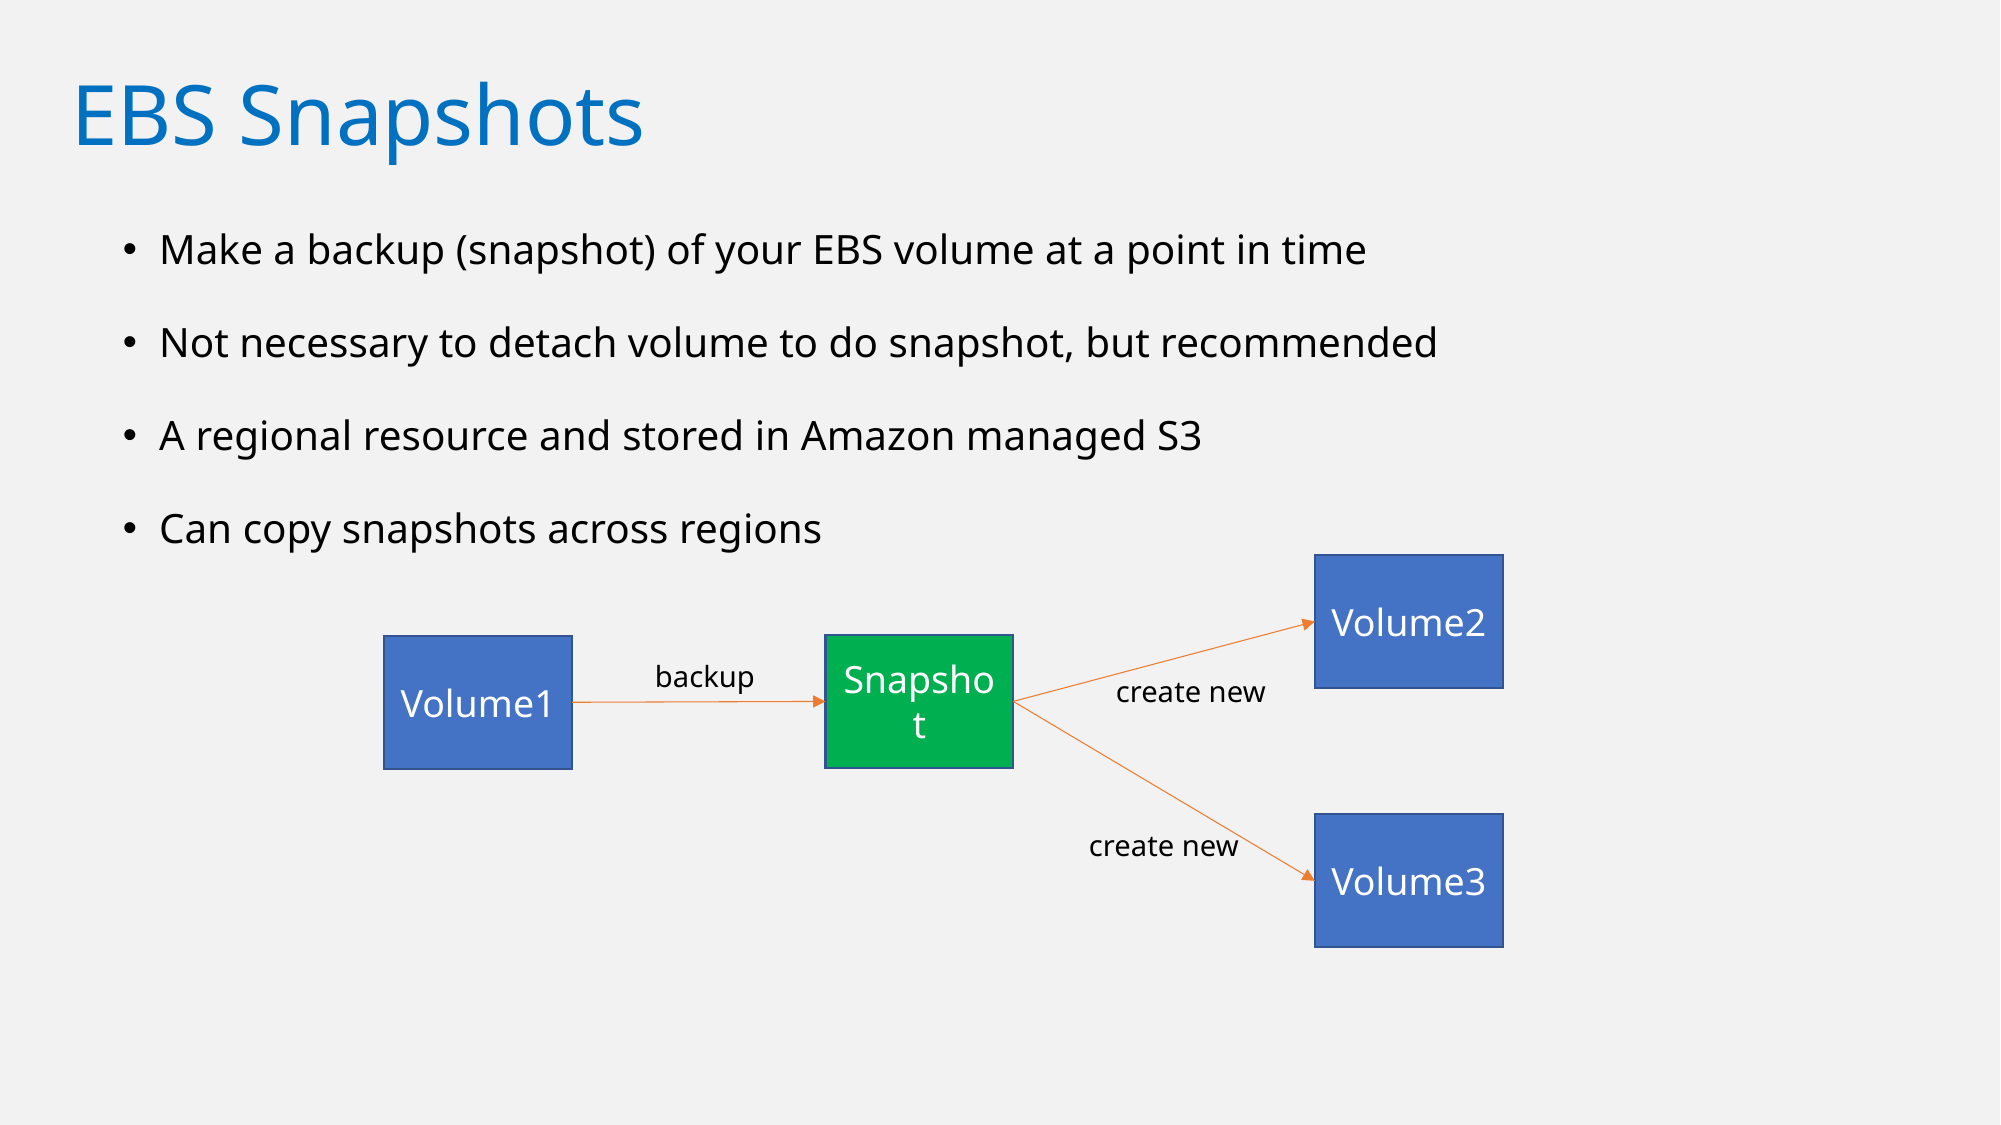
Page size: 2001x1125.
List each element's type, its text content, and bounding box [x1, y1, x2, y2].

text_box Snapshot [824, 634, 1013, 769]
text_box Volume3 [1314, 813, 1504, 948]
text_box backup [640, 650, 770, 701]
list Make a backup (snapshot) of your EBS volume at a point in time Not necessary to detach volume to do snapshot, but recommended A regional resource and stored in Amazon managed S3 Can copy snapshots across regions [107, 192, 1616, 562]
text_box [1013, 701, 1315, 881]
text_box Volume1 [383, 635, 573, 770]
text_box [1013, 621, 1315, 701]
text_box Volume2 [1314, 554, 1504, 689]
title EBS Snapshots [56, 45, 1900, 193]
